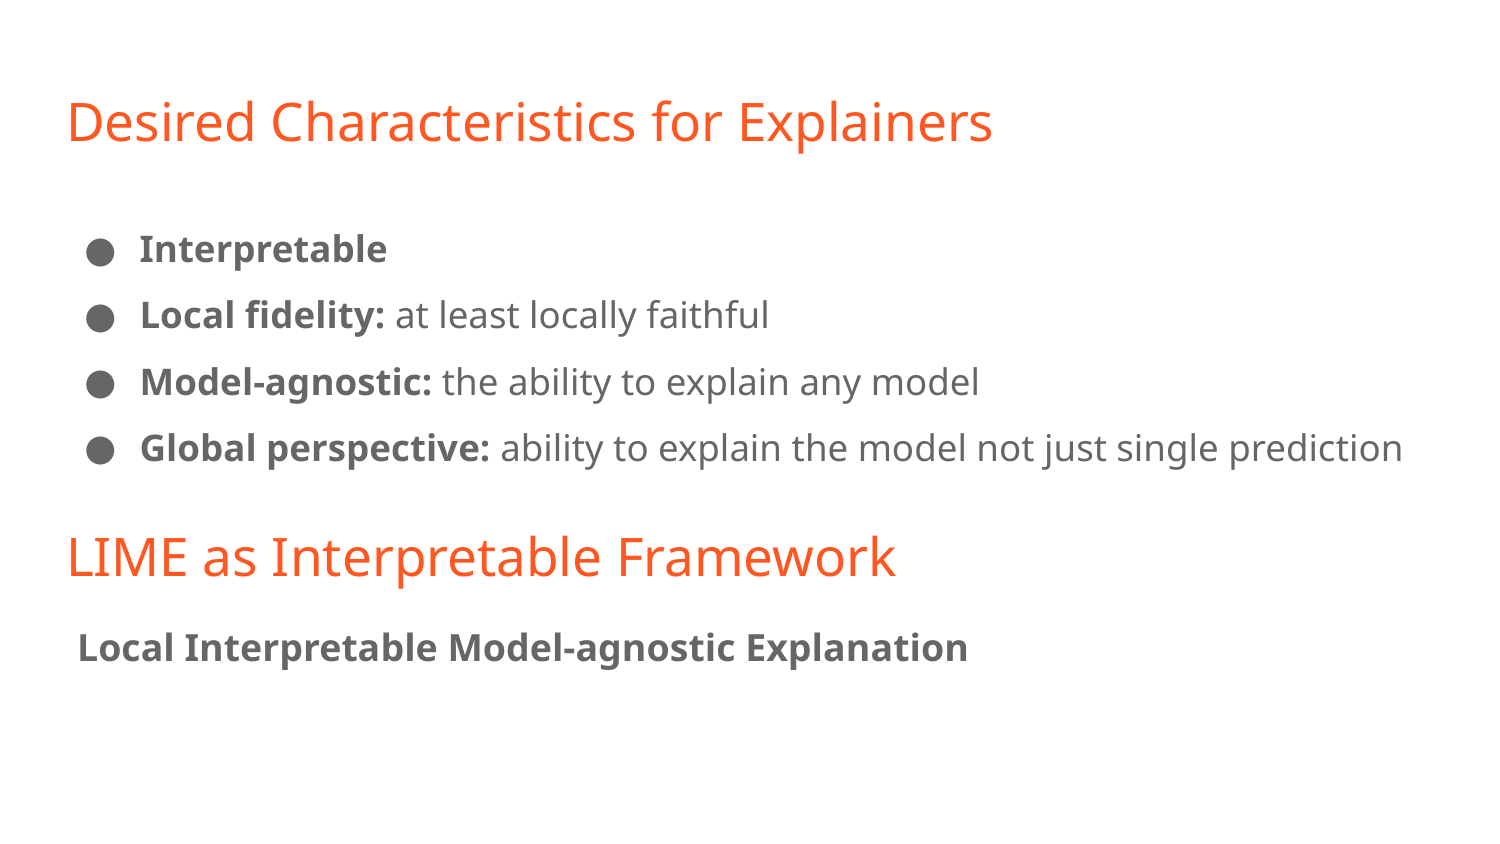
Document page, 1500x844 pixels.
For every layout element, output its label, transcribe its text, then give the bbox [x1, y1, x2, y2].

title LIME as Interpretable Framework [51, 508, 1449, 603]
list Interpretable Local fidelity: at least locally faithful Model-agnostic: the ability to explain any model Global perspective: ability to explain the model not just single prediction [51, 189, 1449, 487]
list Local Interpretable Model-agnostic Explanation [62, 602, 1460, 715]
title Desired Characteristics for Explainers [51, 72, 1449, 167]
